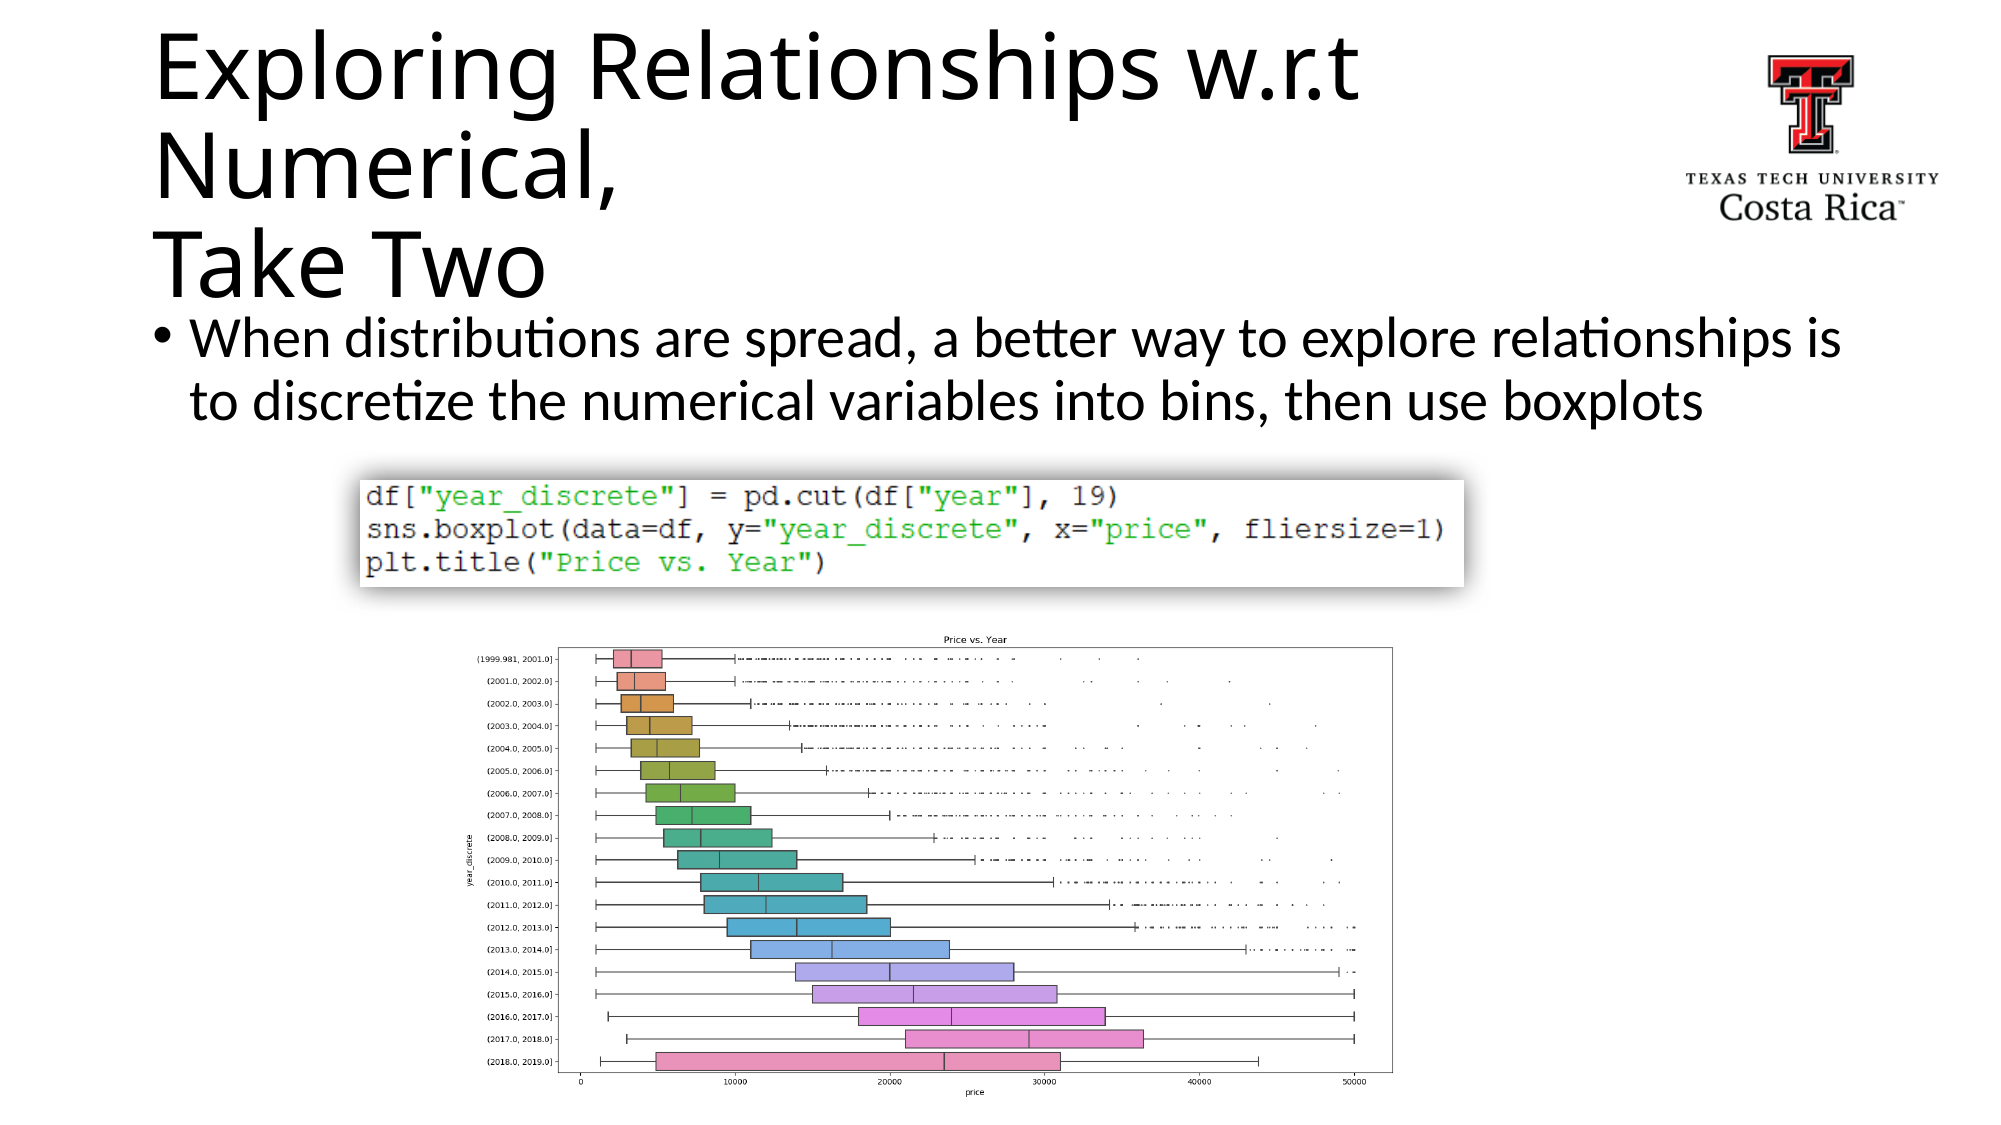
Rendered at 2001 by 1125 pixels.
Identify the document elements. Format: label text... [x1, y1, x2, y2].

picture [1664, 30, 1964, 251]
list When distributions are spread, a better way to explore relationships is to discretize the numerical variables into bins, then use boxplots [137, 299, 1863, 1014]
picture [455, 626, 1405, 1106]
picture [360, 480, 1464, 587]
title Exploring Relationships w.r.t Numerical, Take Two [137, 59, 1863, 278]
